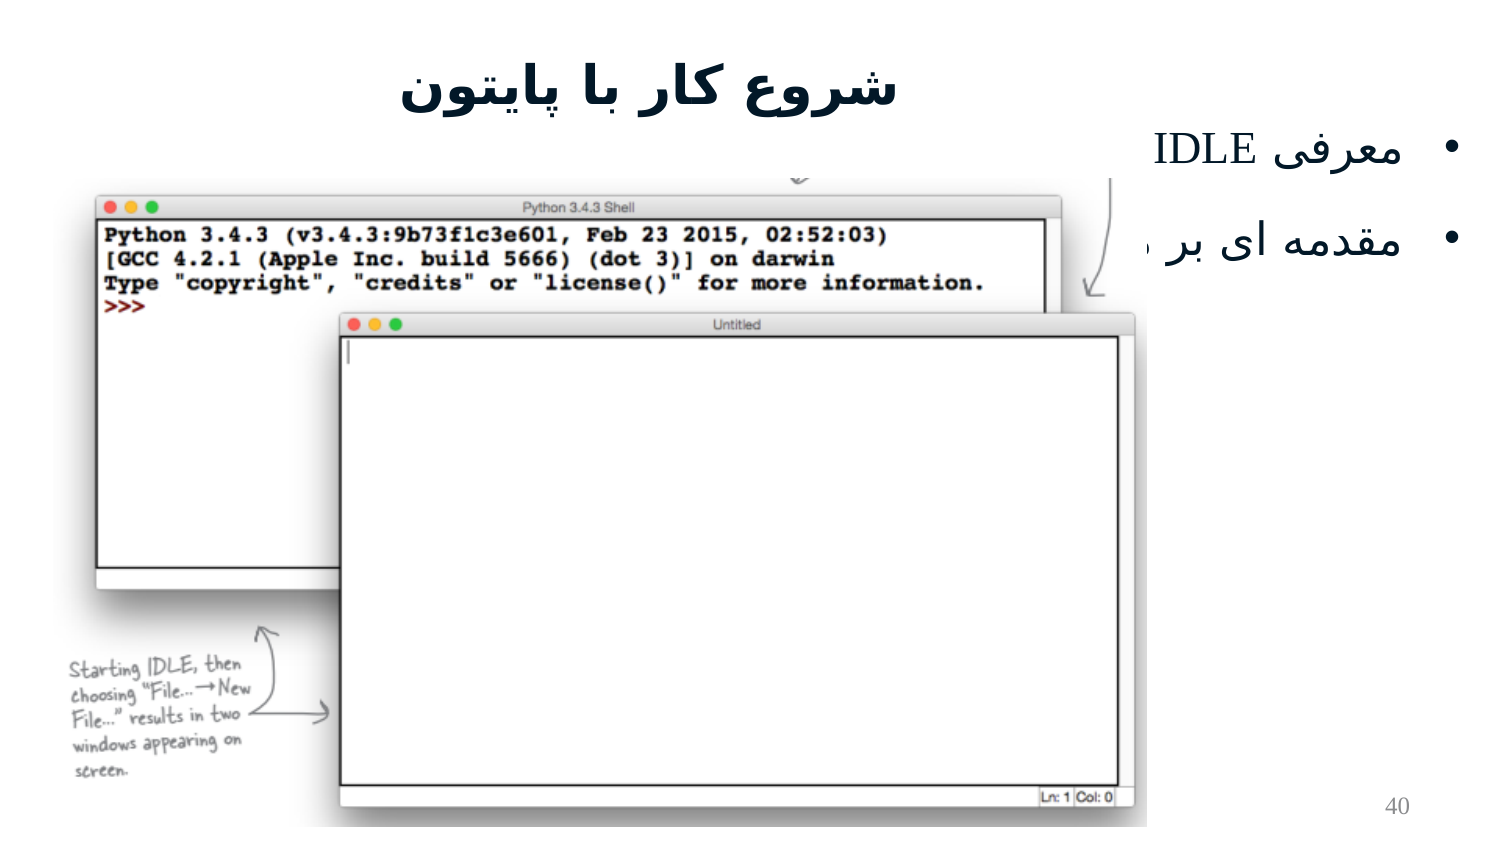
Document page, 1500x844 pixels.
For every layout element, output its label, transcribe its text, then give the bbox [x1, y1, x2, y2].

list معرفی IDLE مقدمه ای بر متغیرها [125, 82, 1475, 755]
title شروع کار با پایتون [150, 21, 1150, 82]
slide_number 40 [1151, 782, 1425, 827]
picture [52, 178, 1147, 828]
